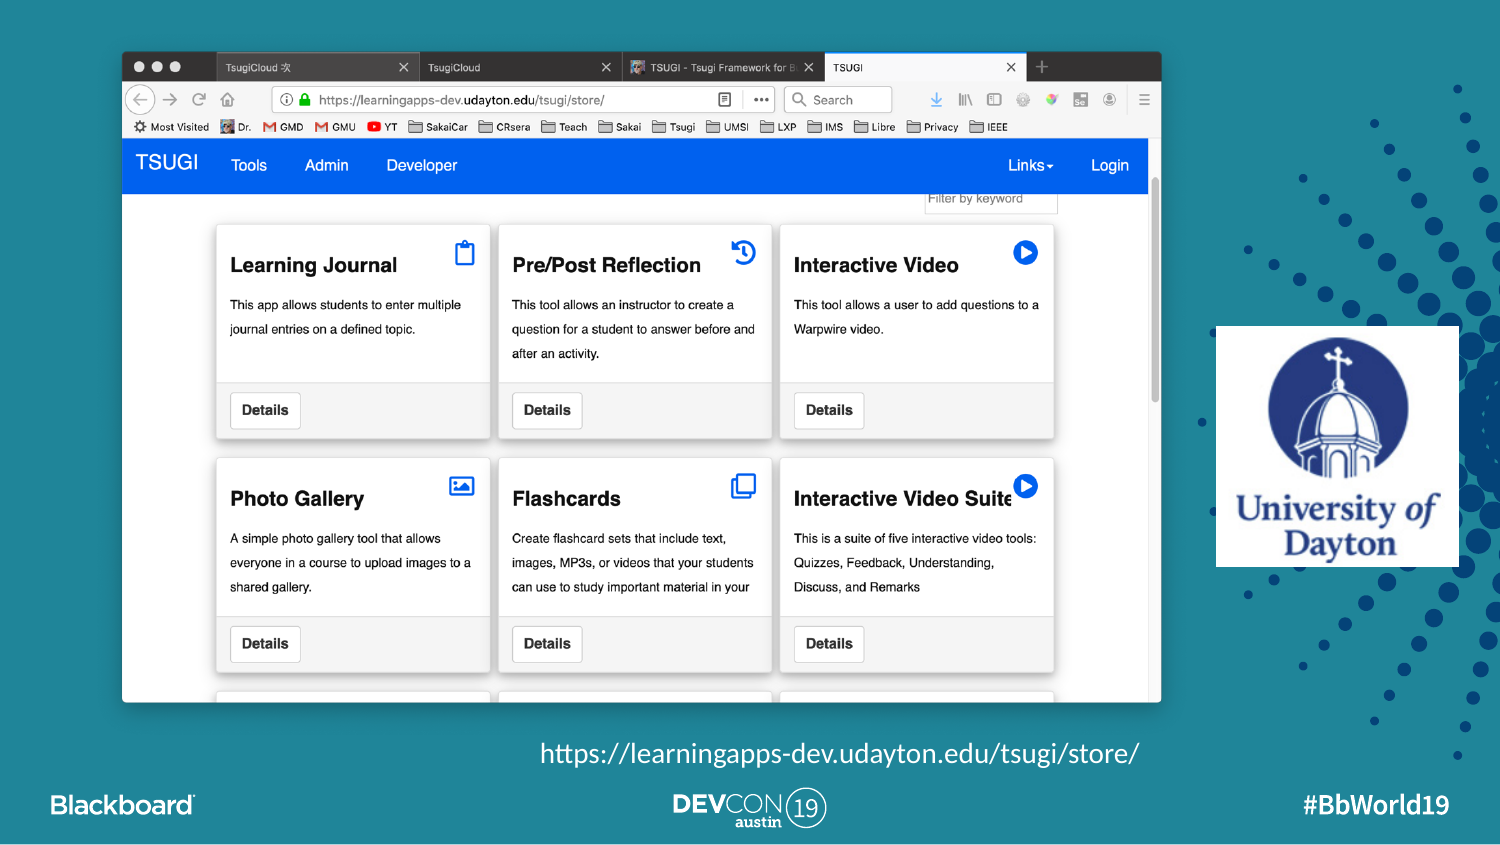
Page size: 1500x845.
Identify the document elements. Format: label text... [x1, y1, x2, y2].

picture [1216, 326, 1459, 567]
picture [91, 28, 1192, 740]
text_box https://learningapps-dev.udayton.edu/tsugi/store/ [524, 740, 1155, 777]
